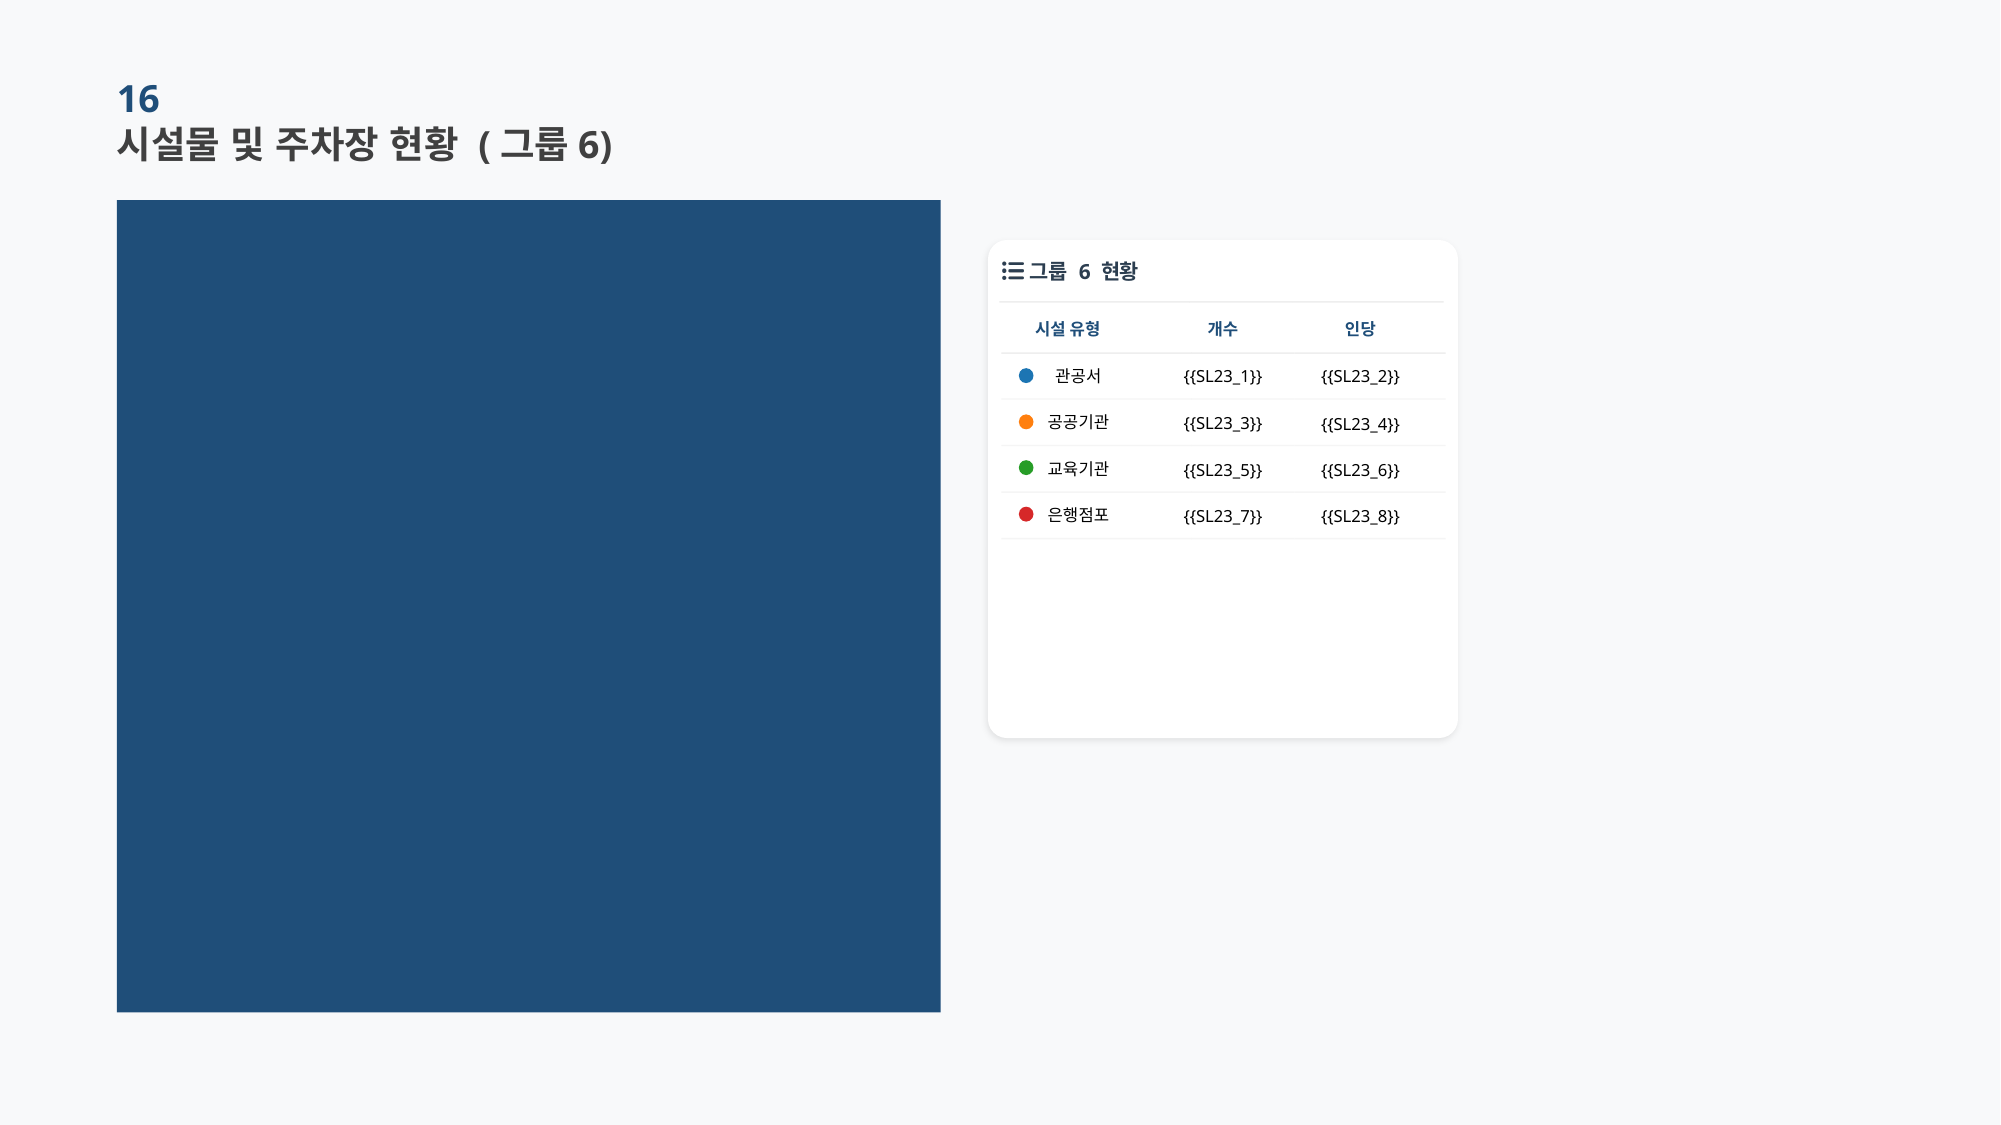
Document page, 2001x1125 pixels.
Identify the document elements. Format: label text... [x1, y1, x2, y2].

text_box [1018, 460, 1034, 476]
text_box 16 [116, 66, 796, 129]
text_box [116, 200, 941, 1013]
text_box {{SL23_2}} [1308, 363, 1413, 389]
text_box {{SL23_7}} [1171, 503, 1275, 529]
text_box [1018, 506, 1034, 522]
text_box 인당 [1324, 316, 1397, 342]
text_box [1018, 414, 1034, 430]
text_box {{SL23_6}} [1308, 457, 1413, 483]
text_box 관공서 [1039, 362, 1118, 388]
text_box {{SL23_1}} [1171, 362, 1275, 388]
text_box 은행점포 [1039, 502, 1118, 528]
text_box [987, 239, 1459, 739]
picture [1001, 259, 1024, 282]
text_box 개수 [1199, 316, 1246, 342]
text_box [1018, 368, 1034, 384]
text_box 교육기관 [1039, 456, 1118, 482]
text_box {{SL23_5}} [1171, 456, 1275, 482]
text_box {{SL23_8}} [1308, 503, 1413, 529]
text_box 공공기관 [1039, 409, 1118, 435]
text_box 시설 유형 [1013, 316, 1122, 342]
text_box {{SL23_4}} [1308, 411, 1413, 437]
text_box {{SL23_3}} [1171, 410, 1275, 436]
text_box 그룹 6 현황 [1030, 256, 1197, 288]
text_box 시설물 및 주차장 현황 (그룹6) [116, 112, 941, 175]
